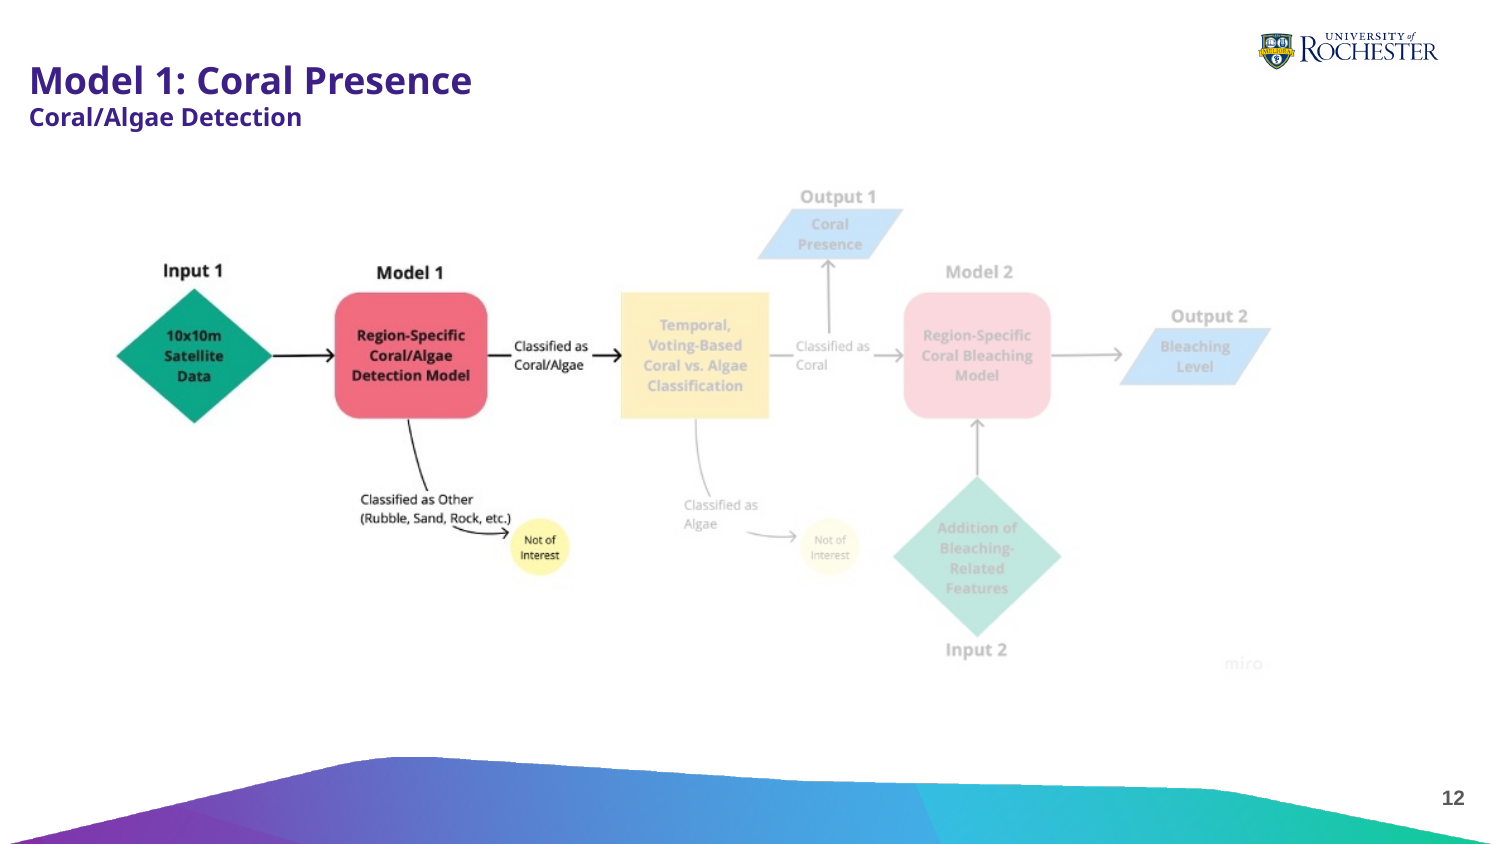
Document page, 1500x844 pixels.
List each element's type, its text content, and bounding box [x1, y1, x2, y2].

picture [0, 757, 1500, 844]
picture [109, 164, 1290, 697]
title Model 1: Coral Presence Coral/Algae Detection [13, 47, 1412, 142]
picture [1256, 32, 1439, 70]
